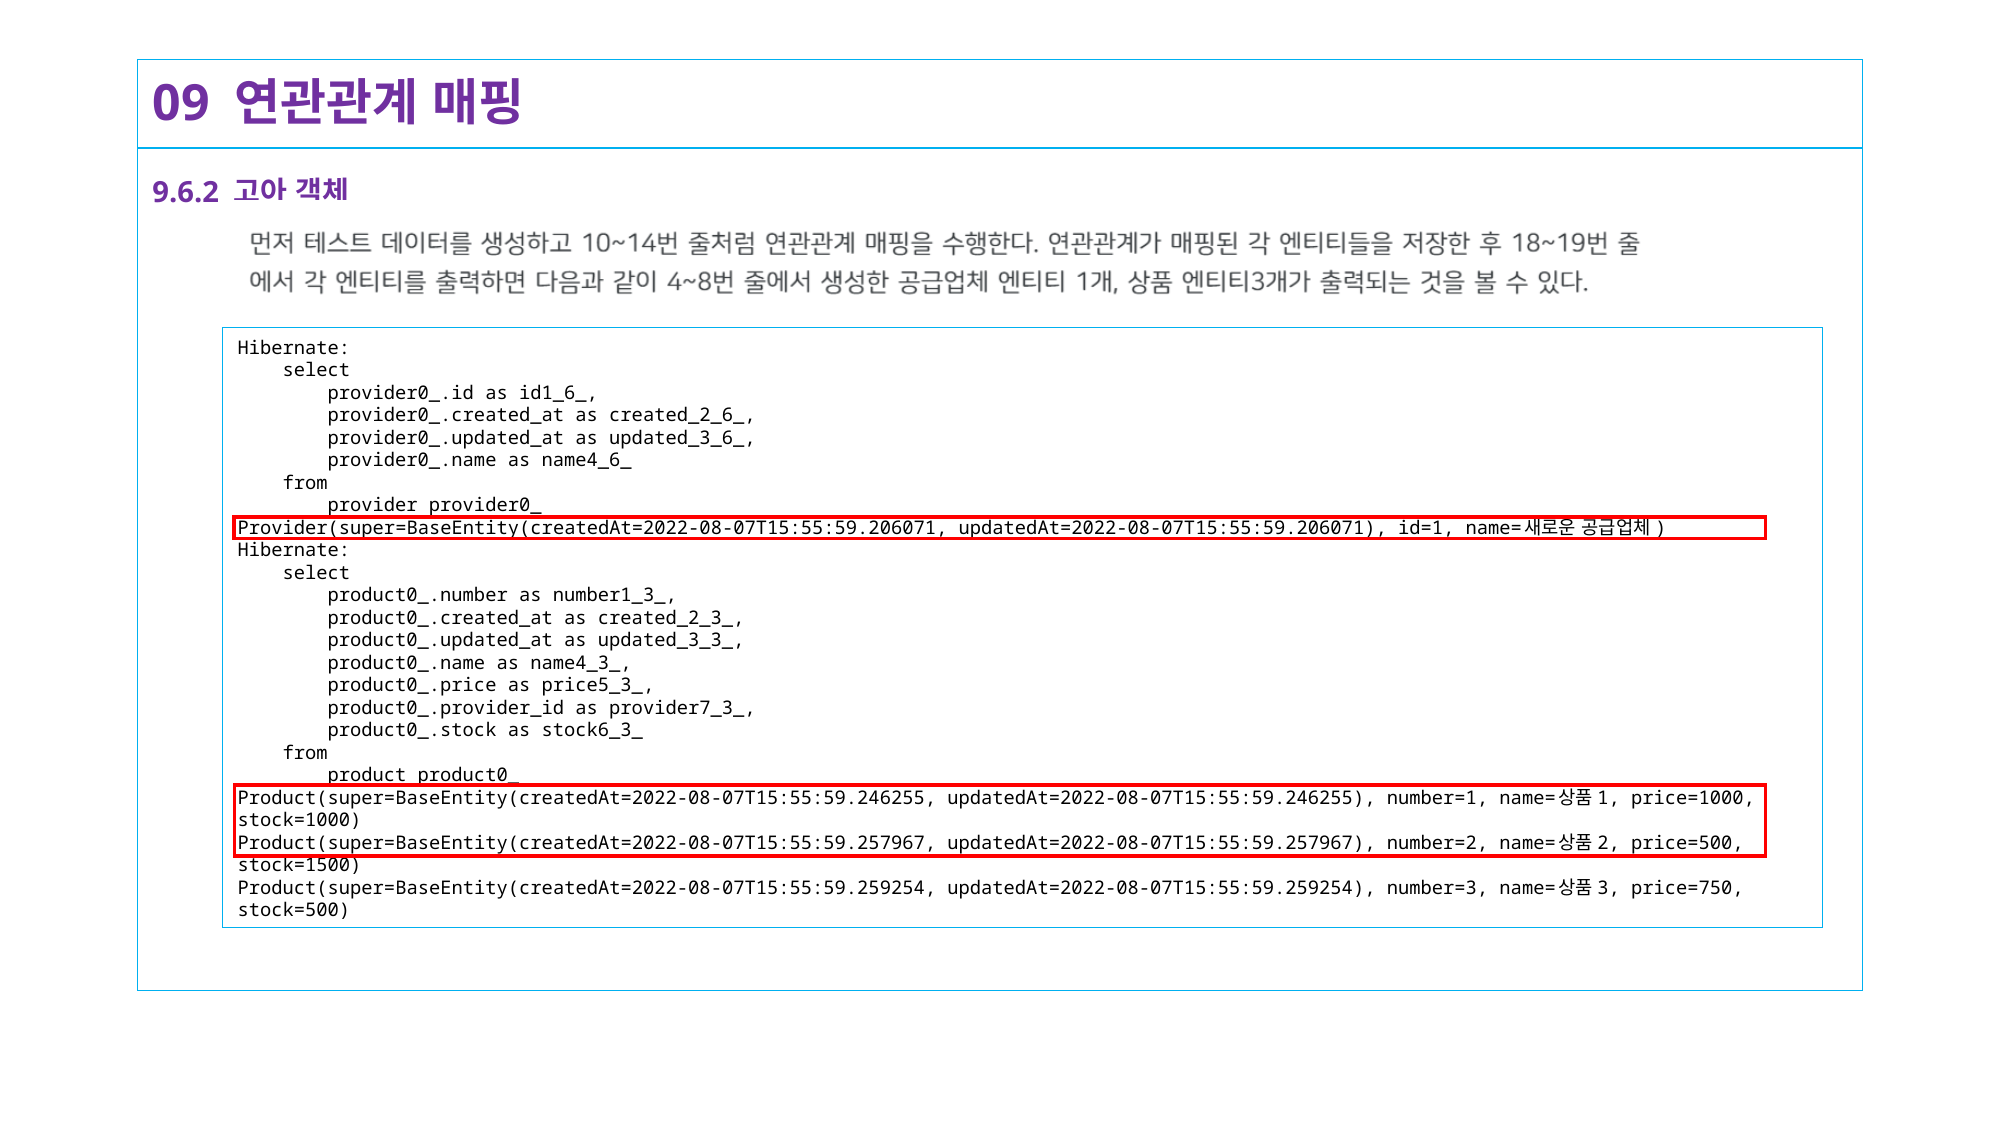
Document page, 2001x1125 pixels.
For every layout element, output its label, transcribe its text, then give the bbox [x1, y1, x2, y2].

picture [234, 214, 1659, 319]
list 9.6.2 고아 객체 [137, 148, 1863, 991]
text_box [222, 327, 1823, 866]
title 09 연관관계 매핑 [137, 59, 1863, 148]
